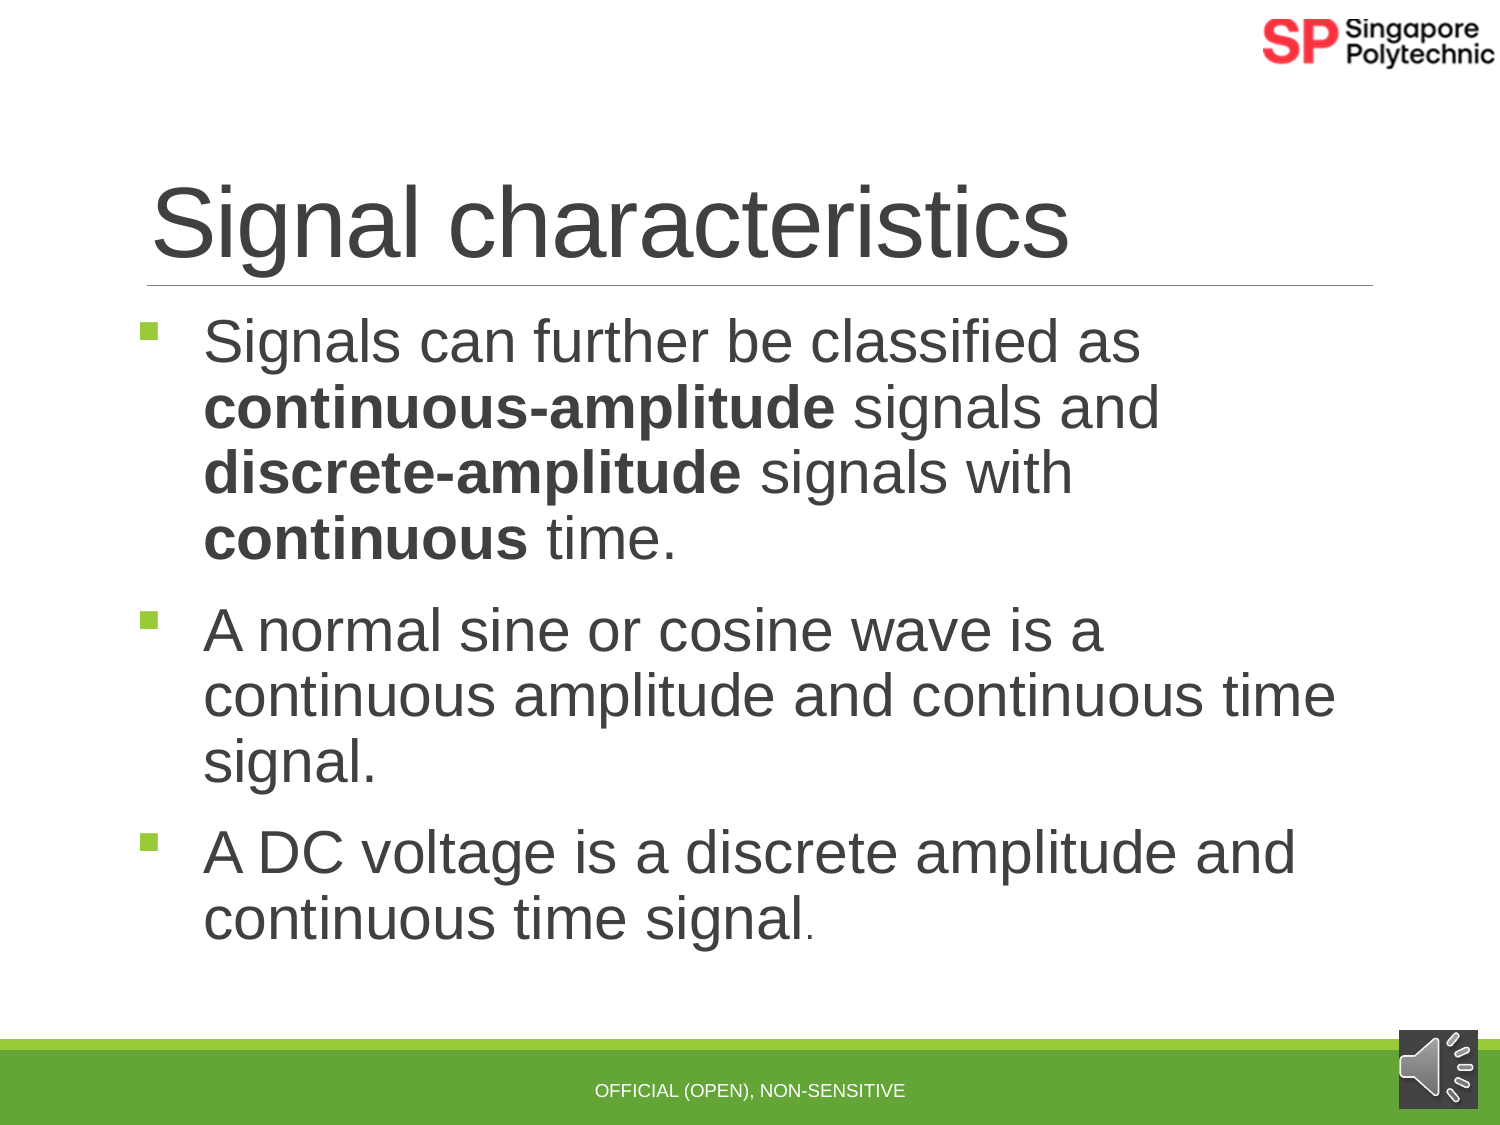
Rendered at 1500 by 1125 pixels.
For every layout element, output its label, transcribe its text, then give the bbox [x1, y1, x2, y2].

footer Official (Open), Non-sensitive [453, 1059, 1047, 1120]
list Signals can further be classified as continuous-amplitude signals and discrete-amplitude signals with continuous time. A normal sine or cosine wave is a continuous amplitude and continuous time signal. A DC voltage is a discrete amplitude and continuous time signal. [135, 302, 1373, 963]
picture [1263, 19, 1496, 72]
picture [1397, 1028, 1479, 1110]
title Signal characteristics [135, 47, 1373, 285]
